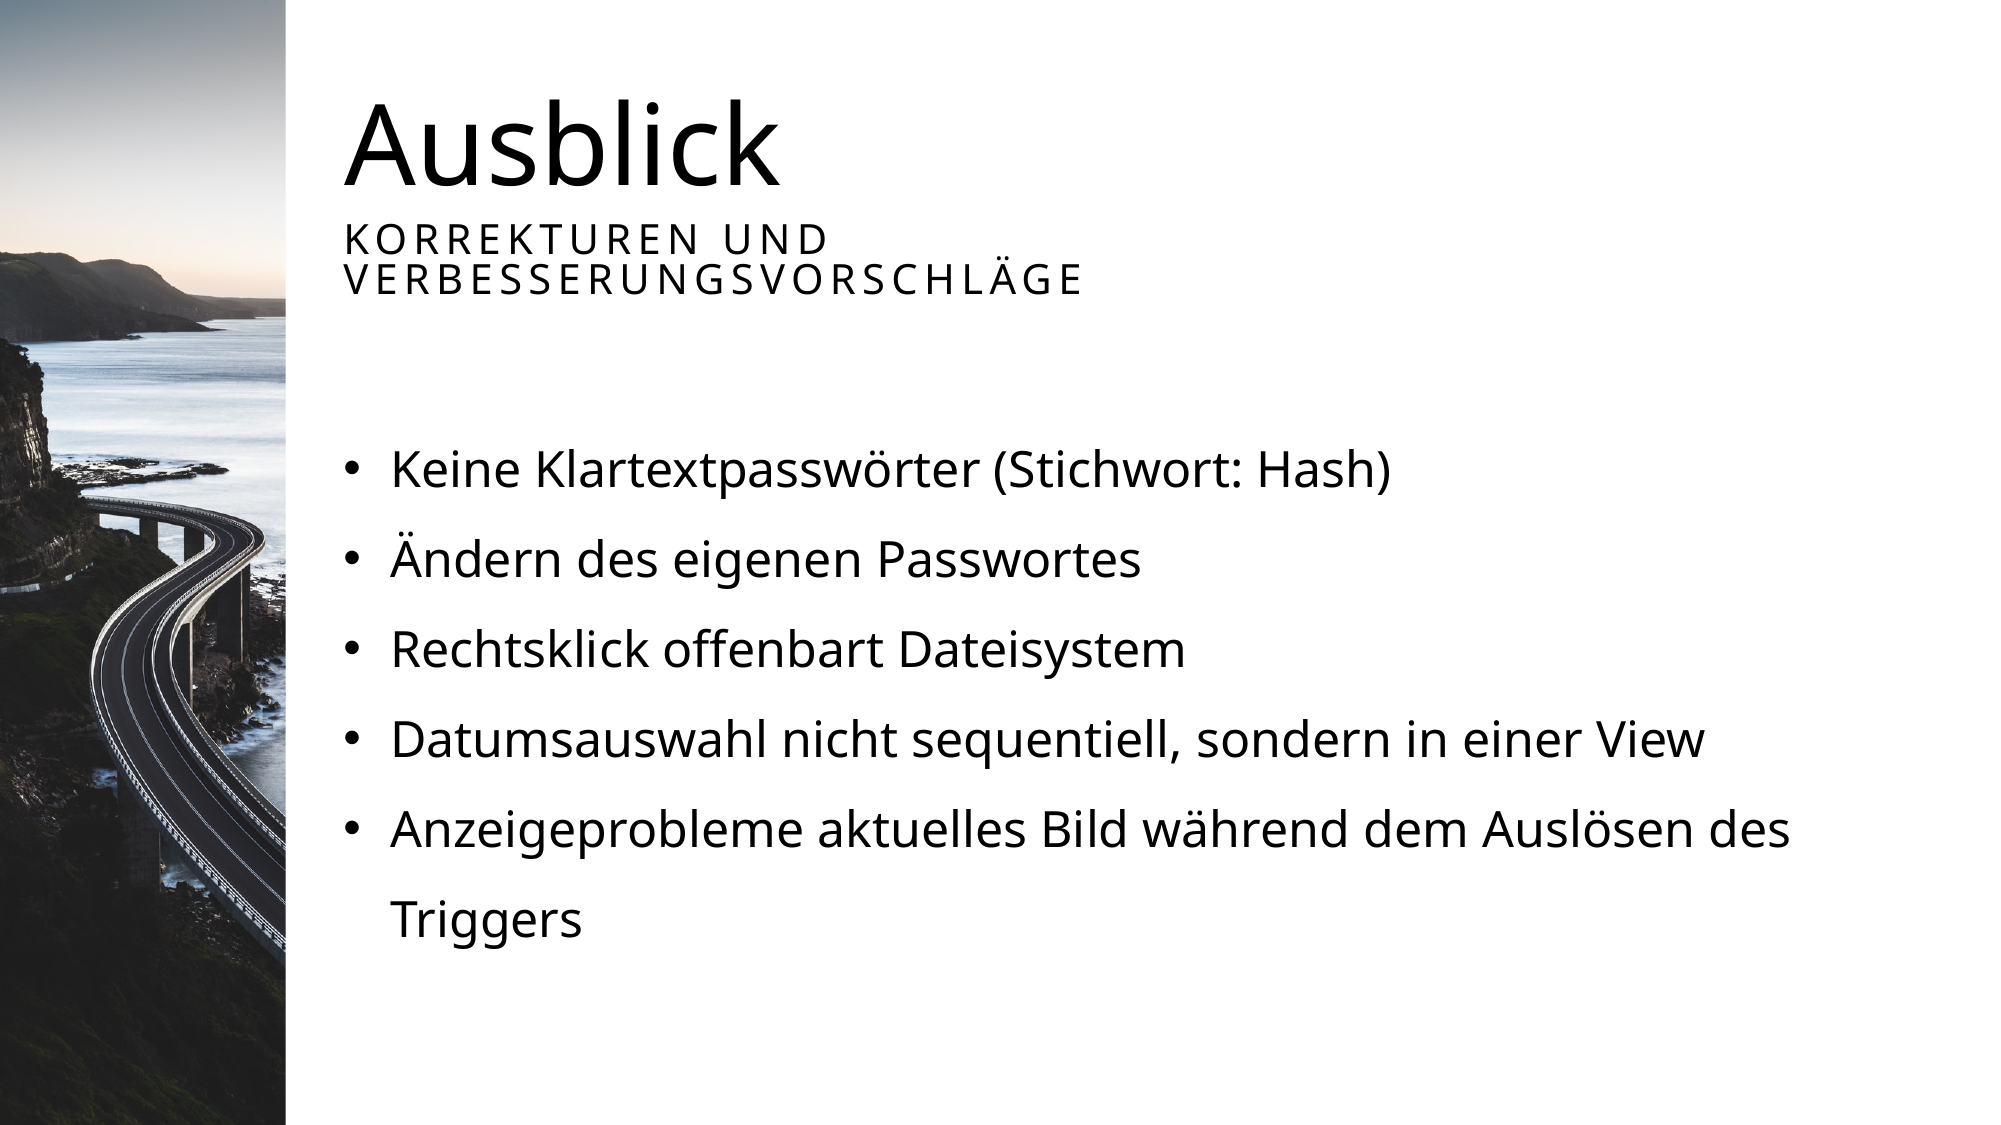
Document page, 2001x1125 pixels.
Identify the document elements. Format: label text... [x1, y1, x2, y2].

text_box KORREKTUREN UND VERBESSERUNGSVORSCHLÄGE [343, 223, 1563, 304]
picture [0, 0, 286, 1125]
text_box Ausblick [344, 98, 1516, 207]
text_box Keine Klartextpasswörter (Stichwort: Hash) Ändern des eigenen Passwortes Rechtsklick offenbart Dateisystem Datumsauswahl nicht sequentiell, sondern in einer View Anzeigeprobleme aktuelles Bild während dem Auslösen des Triggers [343, 407, 1832, 1037]
